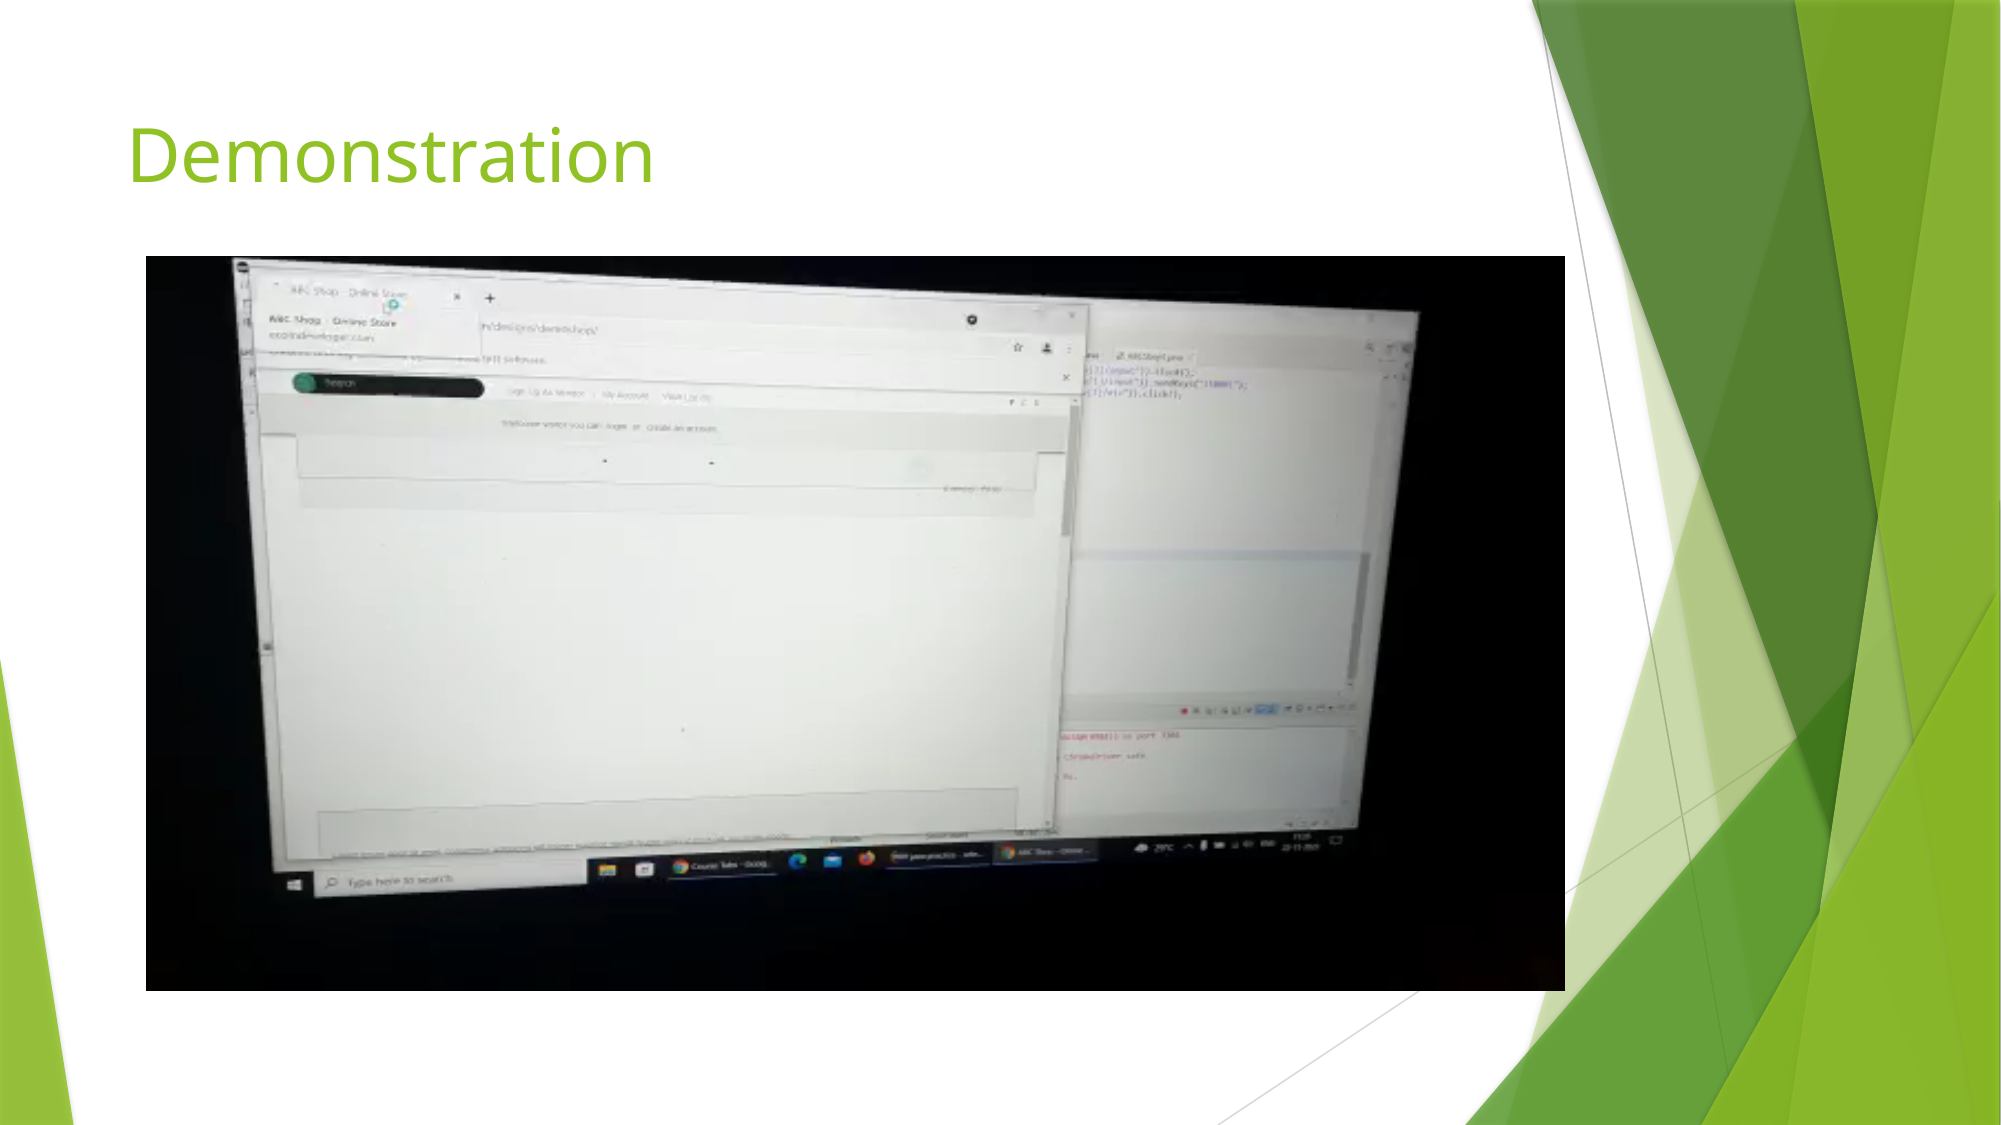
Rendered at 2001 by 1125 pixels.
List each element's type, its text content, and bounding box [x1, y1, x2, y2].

title Demonstration [111, 99, 1485, 230]
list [145, 254, 1566, 992]
